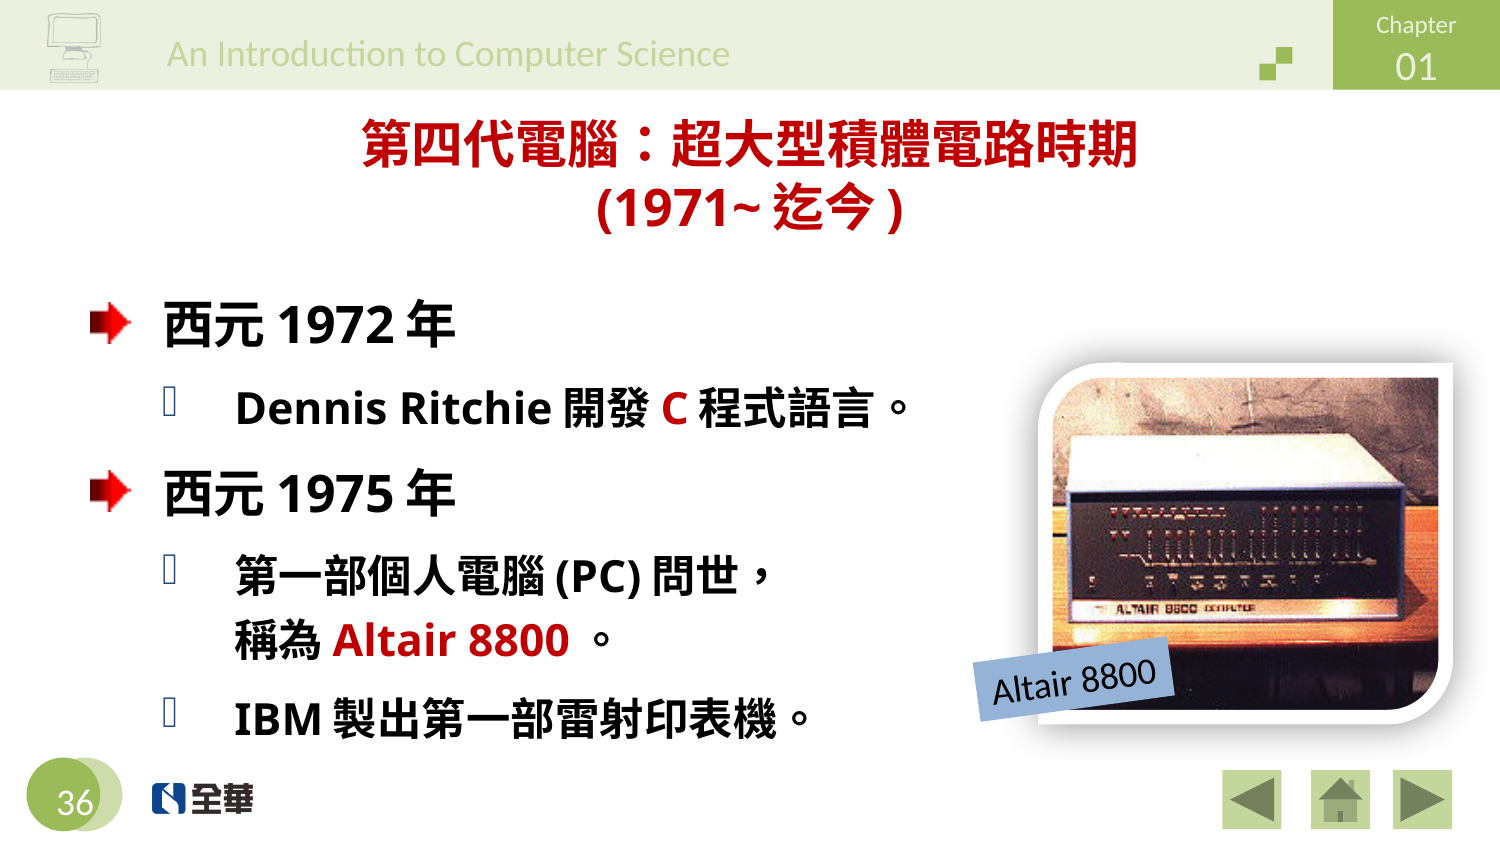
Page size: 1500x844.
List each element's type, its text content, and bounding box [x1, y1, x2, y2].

picture [1045, 369, 1446, 718]
picture [90, 470, 131, 512]
picture [90, 302, 131, 344]
title 第四代電腦：超大型積體電路時期 (1971~迄今) [75, 104, 1425, 245]
list 西元1972年 Dennis Ritchie開發C程式語言。 西元1975年 第一部個人電腦(PC)問世， 稱為Altair 8800。 IBM製出第一部雷射印表機。 [75, 272, 1425, 754]
picture [47, 13, 101, 83]
text_box Altair 8800 [972, 653, 1040, 722]
picture [152, 783, 253, 814]
